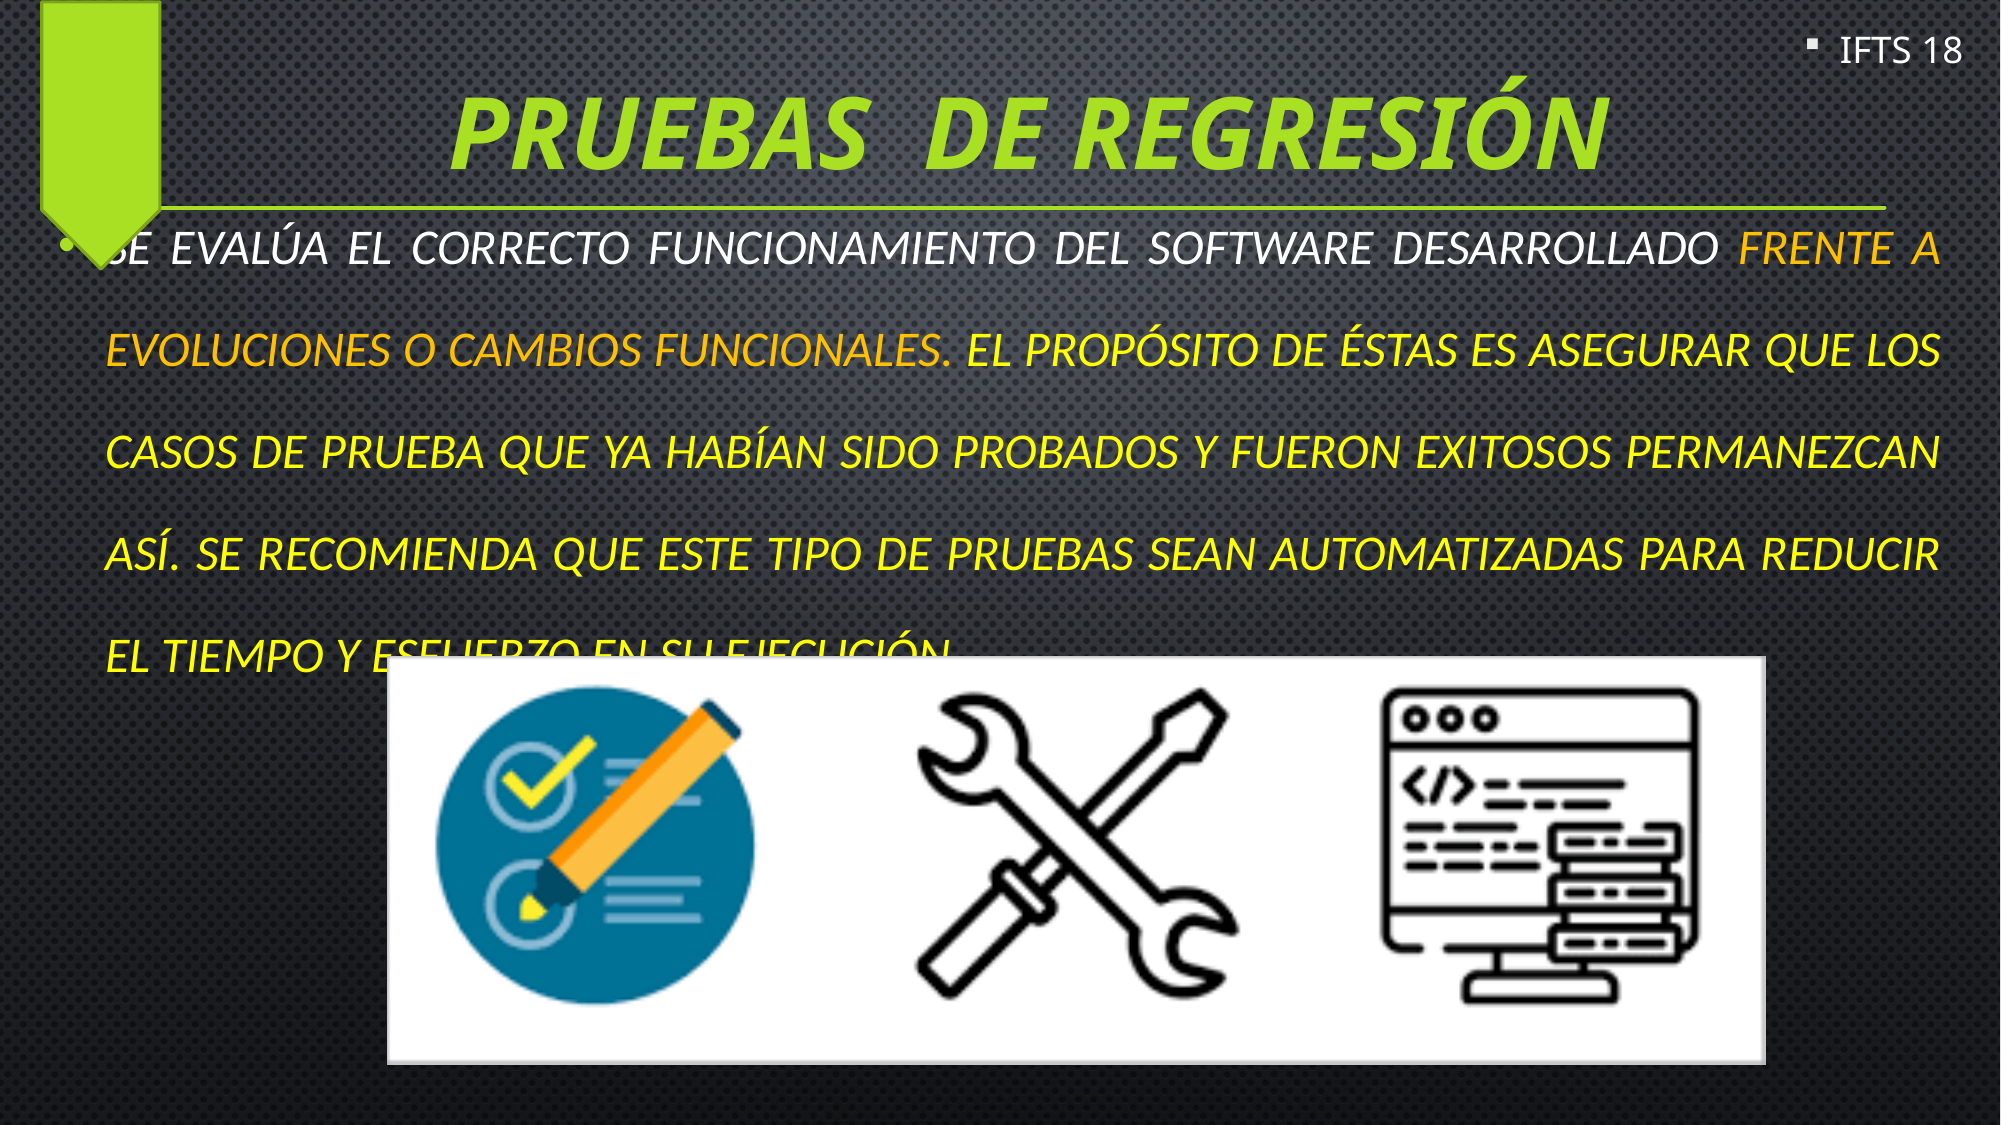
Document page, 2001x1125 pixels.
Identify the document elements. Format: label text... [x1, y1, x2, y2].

title Pruebas de Regresión [294, 49, 1766, 206]
text_box IFTS 18 [1765, 19, 2000, 79]
picture [387, 656, 1766, 1066]
text_box [40, 0, 162, 271]
list Se evalúa el correcto funcionamiento del software desarrollado frente a evoluciones o cambios funcionales. El propósito de éstas es asegurar que los casos de prueba que ya habían sido probados y fueron exitosos permanezcan así. Se recomienda que este tipo de pruebas sean automatizadas para reducir el tiempo y esfuerzo en su ejecución. [43, 209, 1957, 646]
